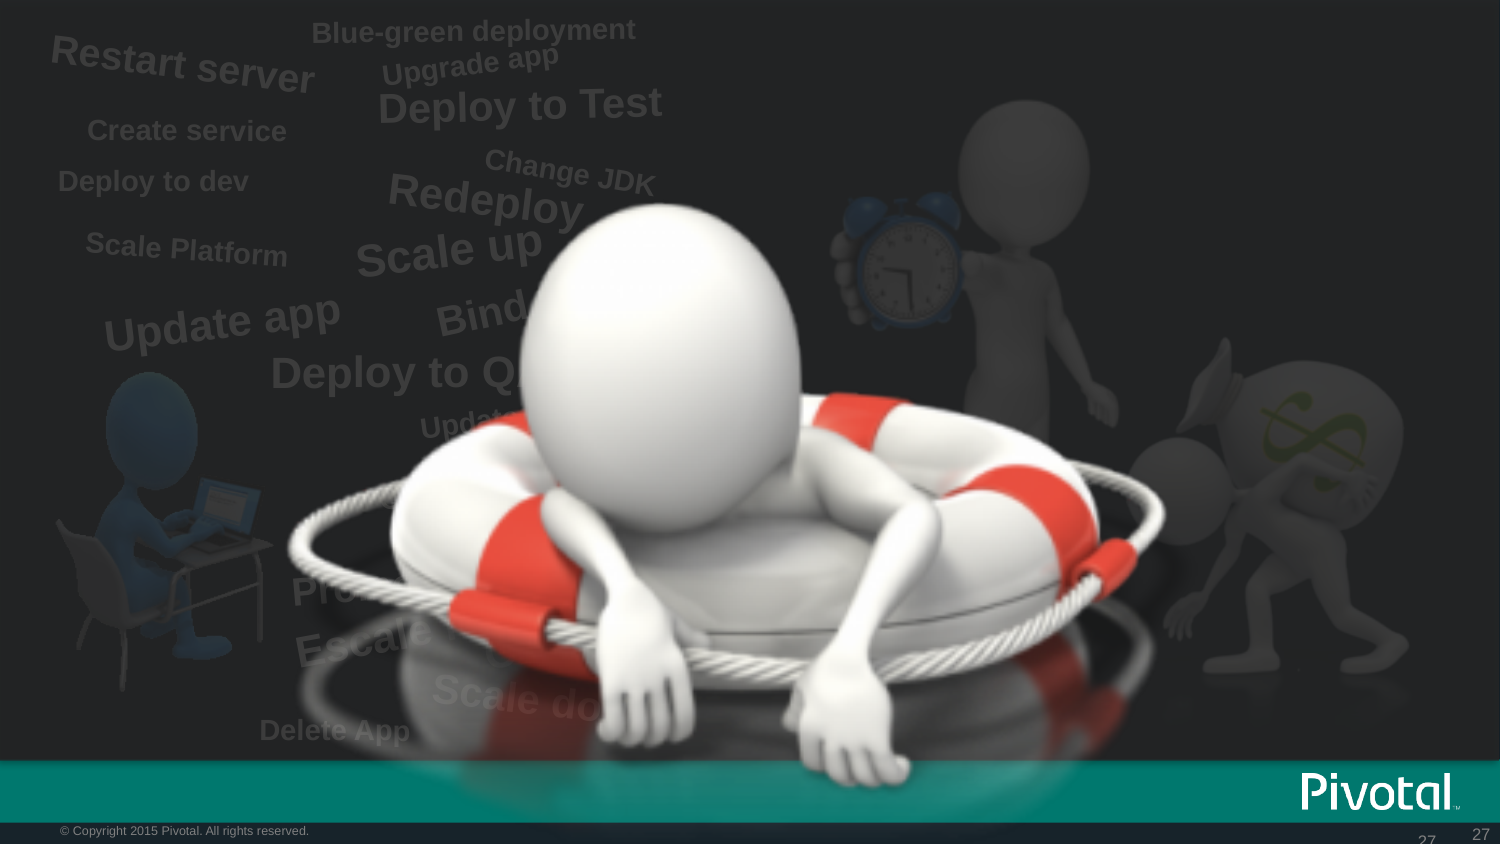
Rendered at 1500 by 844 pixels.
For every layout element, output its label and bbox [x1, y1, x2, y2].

text_box [0, 0, 1500, 844]
